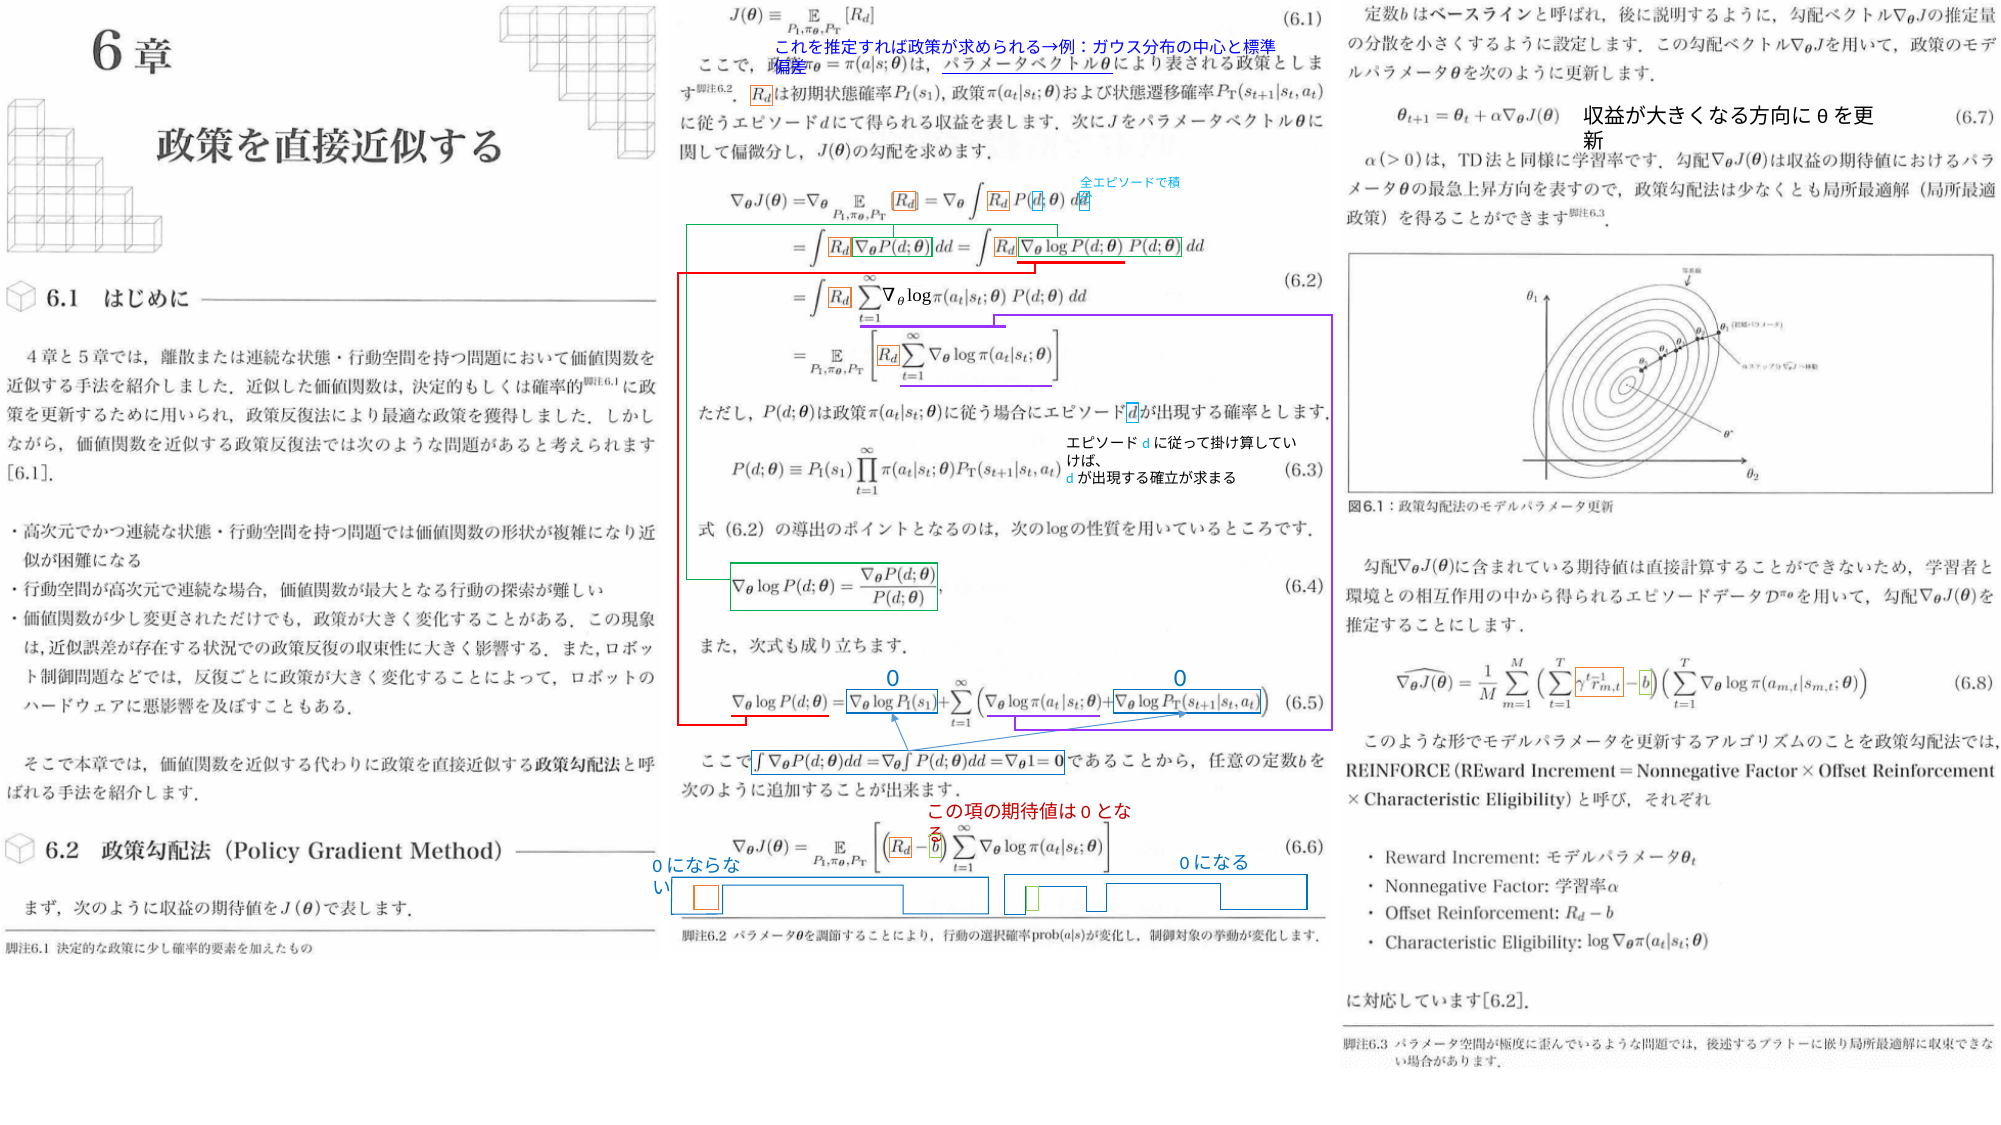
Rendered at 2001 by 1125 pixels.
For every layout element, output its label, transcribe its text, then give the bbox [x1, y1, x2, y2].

picture [0, 0, 661, 960]
picture [1338, 0, 2000, 1014]
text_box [908, 713, 1188, 751]
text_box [891, 713, 908, 751]
picture [1338, 1022, 1999, 1069]
text_box 0にならない [661, 846, 670, 906]
picture [670, 0, 1331, 950]
